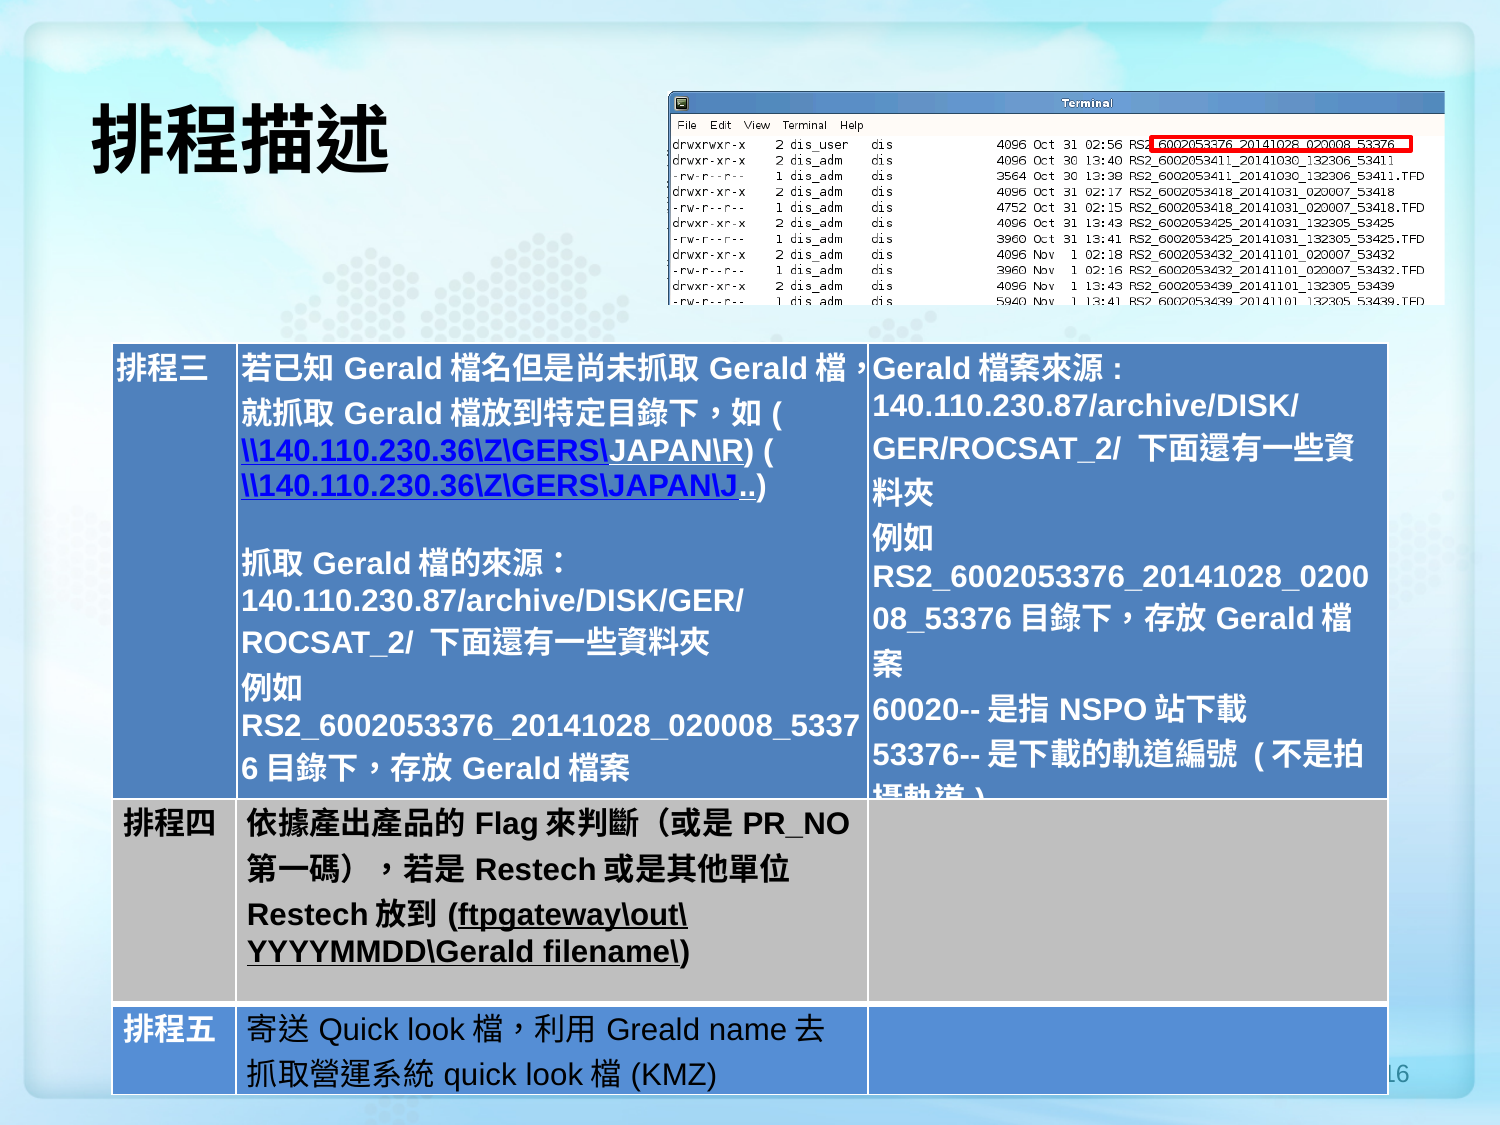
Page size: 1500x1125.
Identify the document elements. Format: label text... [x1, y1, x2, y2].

table_header Gerald檔案來源: 140.110.230.87/archive/DISK/GER/ROCSAT_2/ 下面還有一些資料夾 例如RS2_6002053376_20141028_020008_53376目錄下，存放Gerald檔案 60020--是指NSPO站下載 53376--是下載的軌道編號 (不是拍攝軌道) 20020008--是下載的時間 (UTC時間) 141028--是下載的日期 [869, 344, 1387, 798]
table_header 若已知Gerald檔名但是尚未抓取Gerald檔，就抓取Gerald檔放到特定目錄下，如(\\140.110.230.36\Z\GERS\JAPAN\R) (\\140.110.230.36\Z\GERS\JAPAN\J..) 抓取Gerald檔的來源： 140.110.230.87/archive/DISK/GER/ROCSAT_2/ 下面還有一些資料夾 例如RS2_6002053376_20141028_020008_53376目錄下，存放Gerald檔案 [238, 344, 867, 798]
picture [0, 0, 1500, 1125]
table_header 依據產出產品的Flag來判斷（或是PR_NO第一碼），若是Restech或是其他單位Restech放到(ftpgateway\out\YYYYMMDD\Gerald filename\) [237, 800, 867, 1001]
table_header 排程三 [113, 344, 236, 798]
slide_number 16 [1074, 1042, 1425, 1103]
title 排程描述 [75, 78, 1425, 197]
table_header [869, 800, 1387, 1001]
table_cell [869, 1007, 1387, 1094]
table_header 排程四 [113, 800, 235, 1001]
table_cell 排程五 [113, 1007, 235, 1094]
table_cell 寄送Quick look檔，利用Greald name去抓取營運系統quick look檔(KMZ) [237, 1007, 867, 1094]
